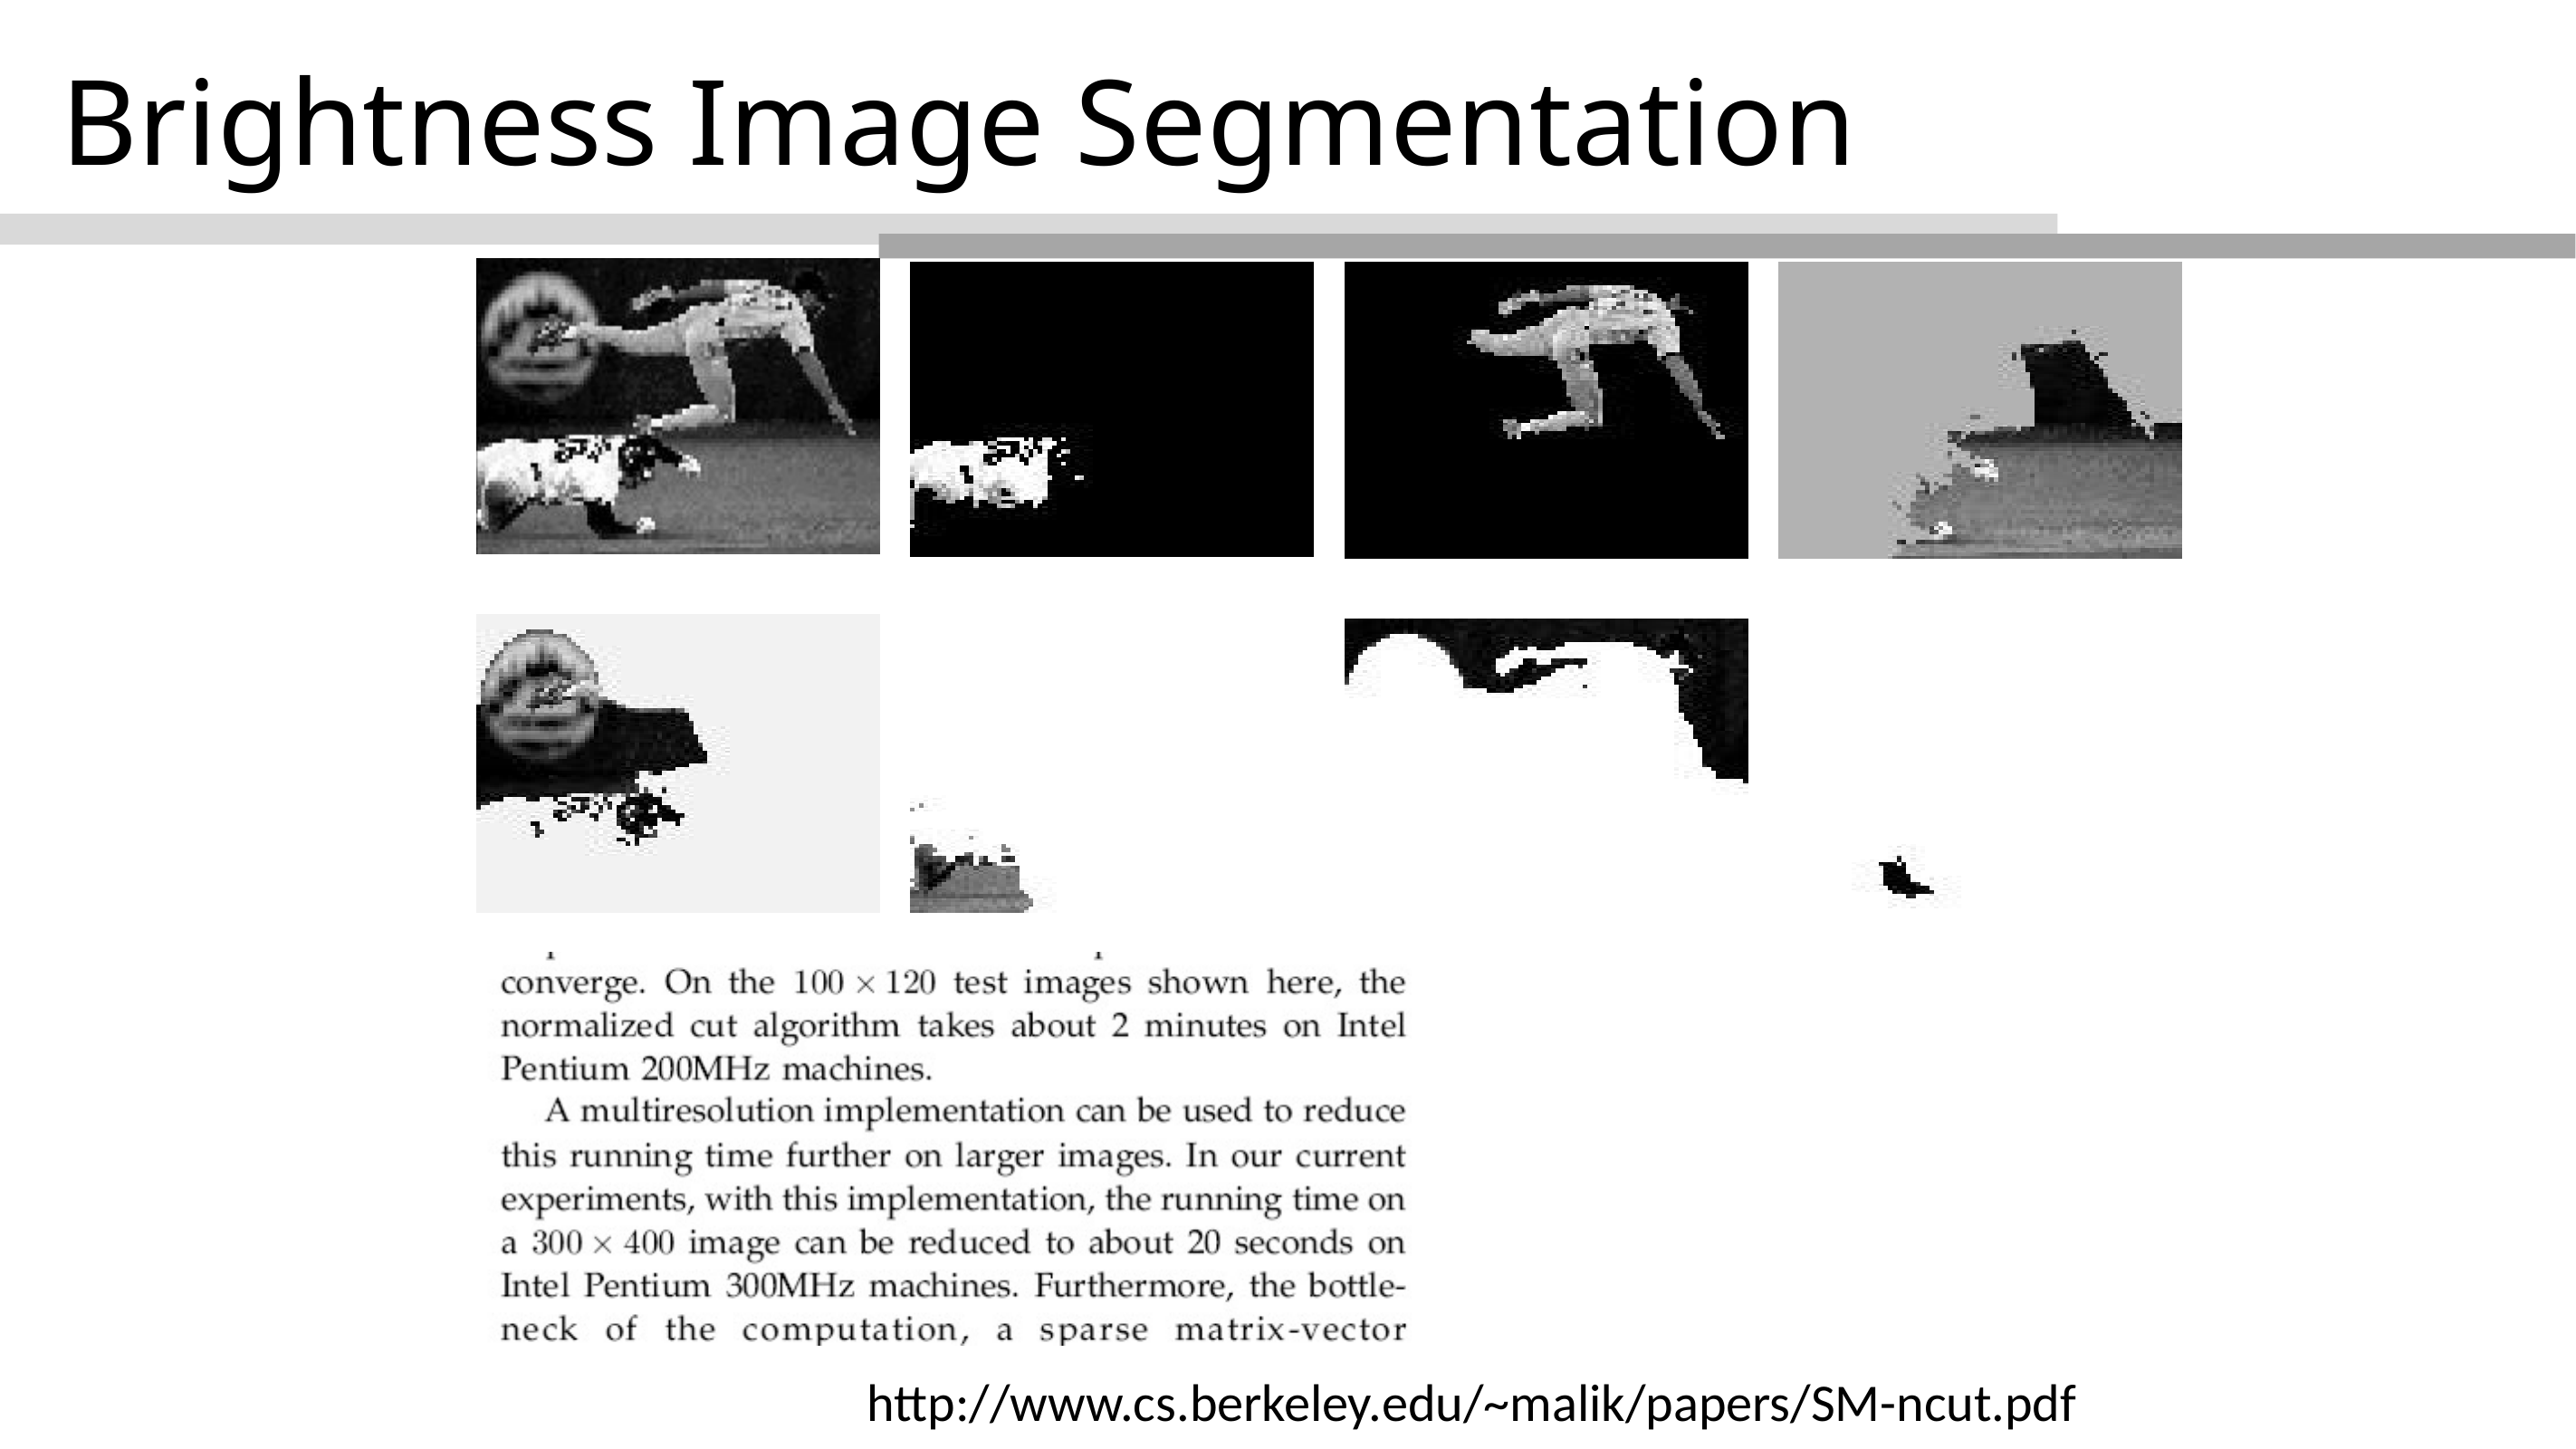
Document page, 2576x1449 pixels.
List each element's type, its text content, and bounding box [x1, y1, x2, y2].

title Brightness Image Segmentation [47, 29, 2524, 226]
picture [474, 952, 1415, 1346]
text_box http://www.cs.berkeley.edu/~malik/papers/SM-ncut.pdf [859, 1361, 2266, 1440]
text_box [476, 258, 2182, 917]
